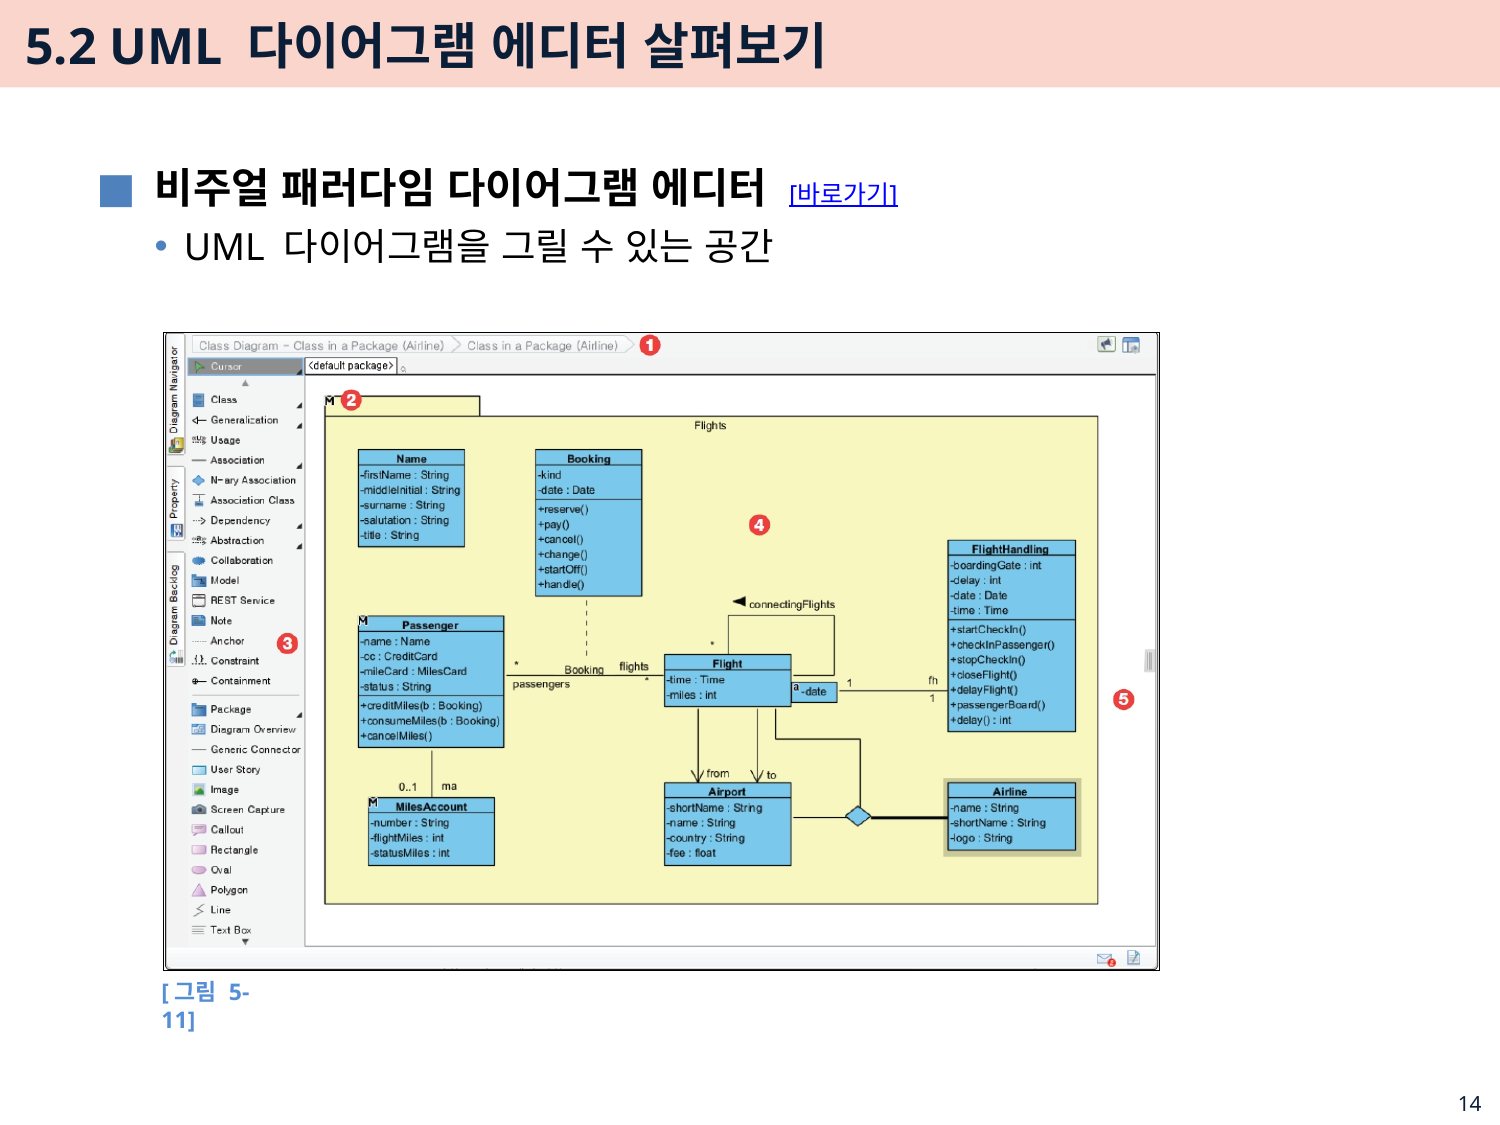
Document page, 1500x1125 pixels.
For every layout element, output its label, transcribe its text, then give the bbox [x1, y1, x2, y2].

picture [163, 331, 1160, 971]
text_box [그림 5-11] [146, 970, 294, 1041]
title 5.2 UML 다이어그램 에디터 살펴보기 [10, 5, 1288, 84]
list 비주얼 패러다임 다이어그램 에디터 [바로가기] UML 다이어그램을 그릴 수 있는 공간 [81, 129, 1453, 323]
